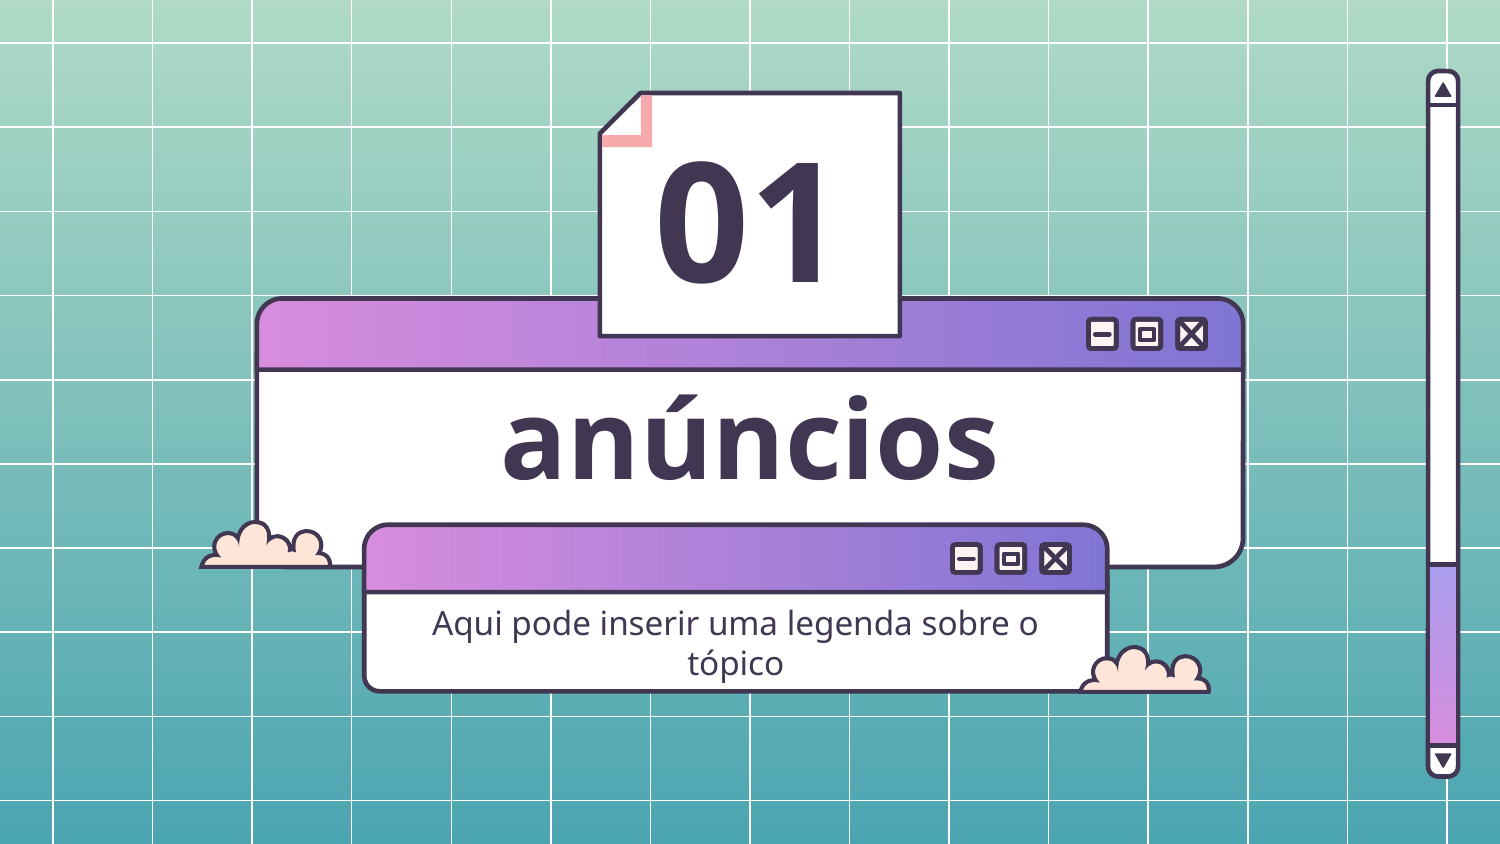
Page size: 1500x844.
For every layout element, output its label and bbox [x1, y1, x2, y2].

text_box [599, 92, 901, 337]
text_box [1077, 644, 1212, 695]
text_box [198, 519, 333, 570]
text_box [256, 298, 1244, 568]
text_box [363, 524, 1108, 692]
